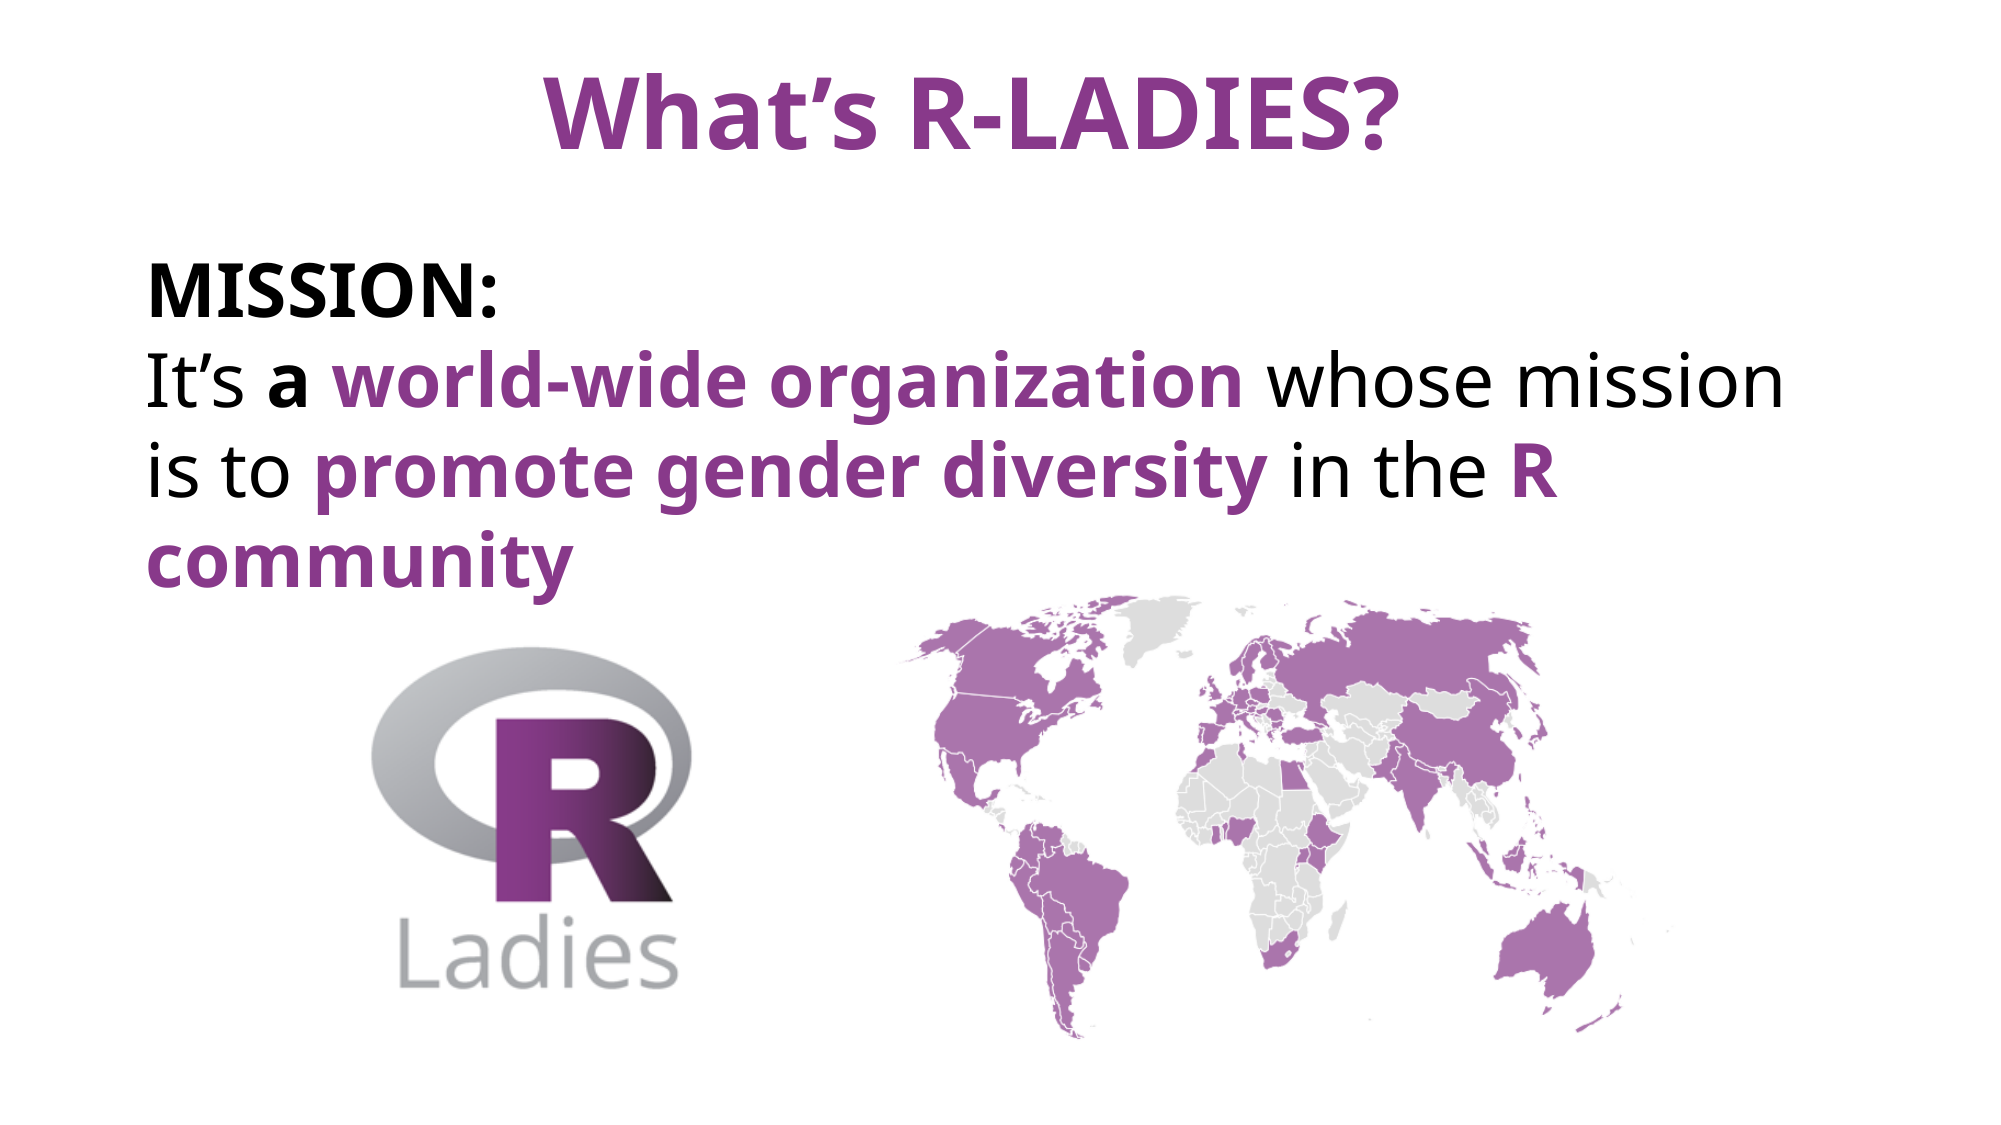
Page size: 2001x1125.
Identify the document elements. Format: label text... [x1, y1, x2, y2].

title What’s R-LADIES? [266, 29, 1679, 222]
picture [883, 565, 1679, 1061]
picture [320, 613, 745, 1046]
subtitle MISSION: It’s a world-wide organization whose mission is to promote gender diversity in the R community [125, 222, 1875, 714]
